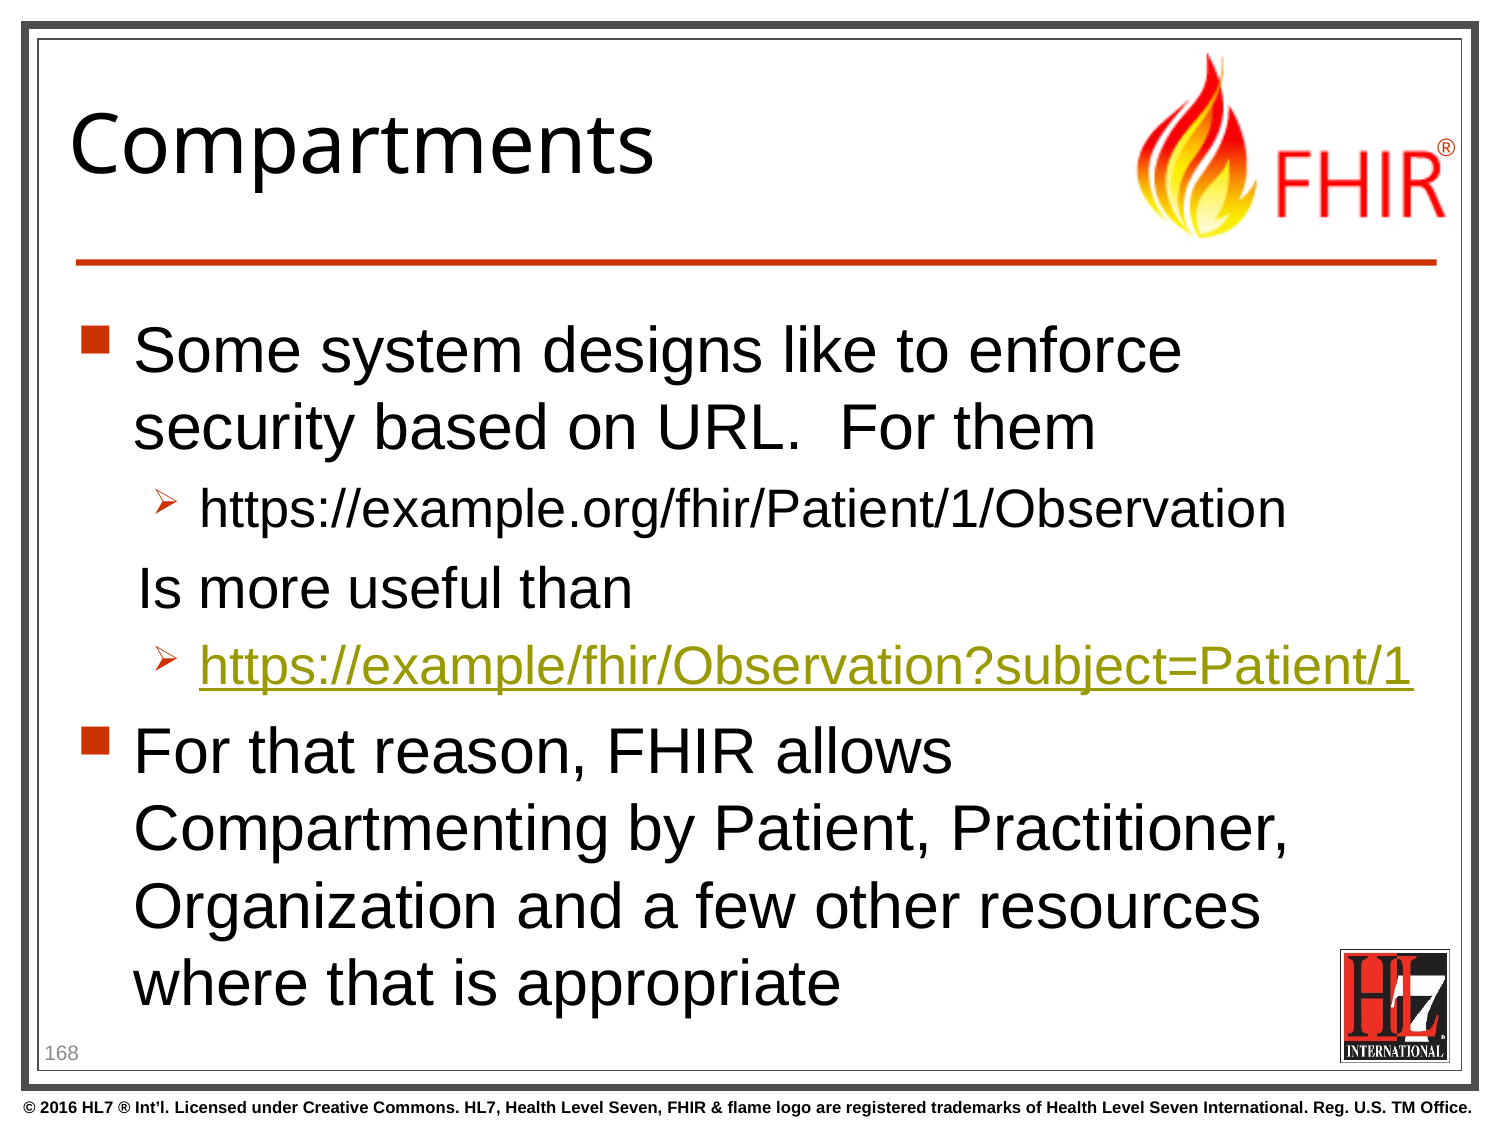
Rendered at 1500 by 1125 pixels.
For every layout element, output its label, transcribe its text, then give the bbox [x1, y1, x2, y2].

picture [1340, 949, 1450, 1063]
picture [1124, 42, 1458, 249]
list Some system designs like to enforce security based on URL. For them https://example.org/fhir/Patient/1/Observation Is more useful than https://example/fhir/Observation?subject=Patient/1 For that reason, FHIR allows Compartmenting by Patient, Practitioner, Organization and a few other resources where that is appropriate [62, 299, 1438, 1059]
title Compartments [53, 54, 1128, 244]
slide_number 168 [29, 1034, 148, 1071]
